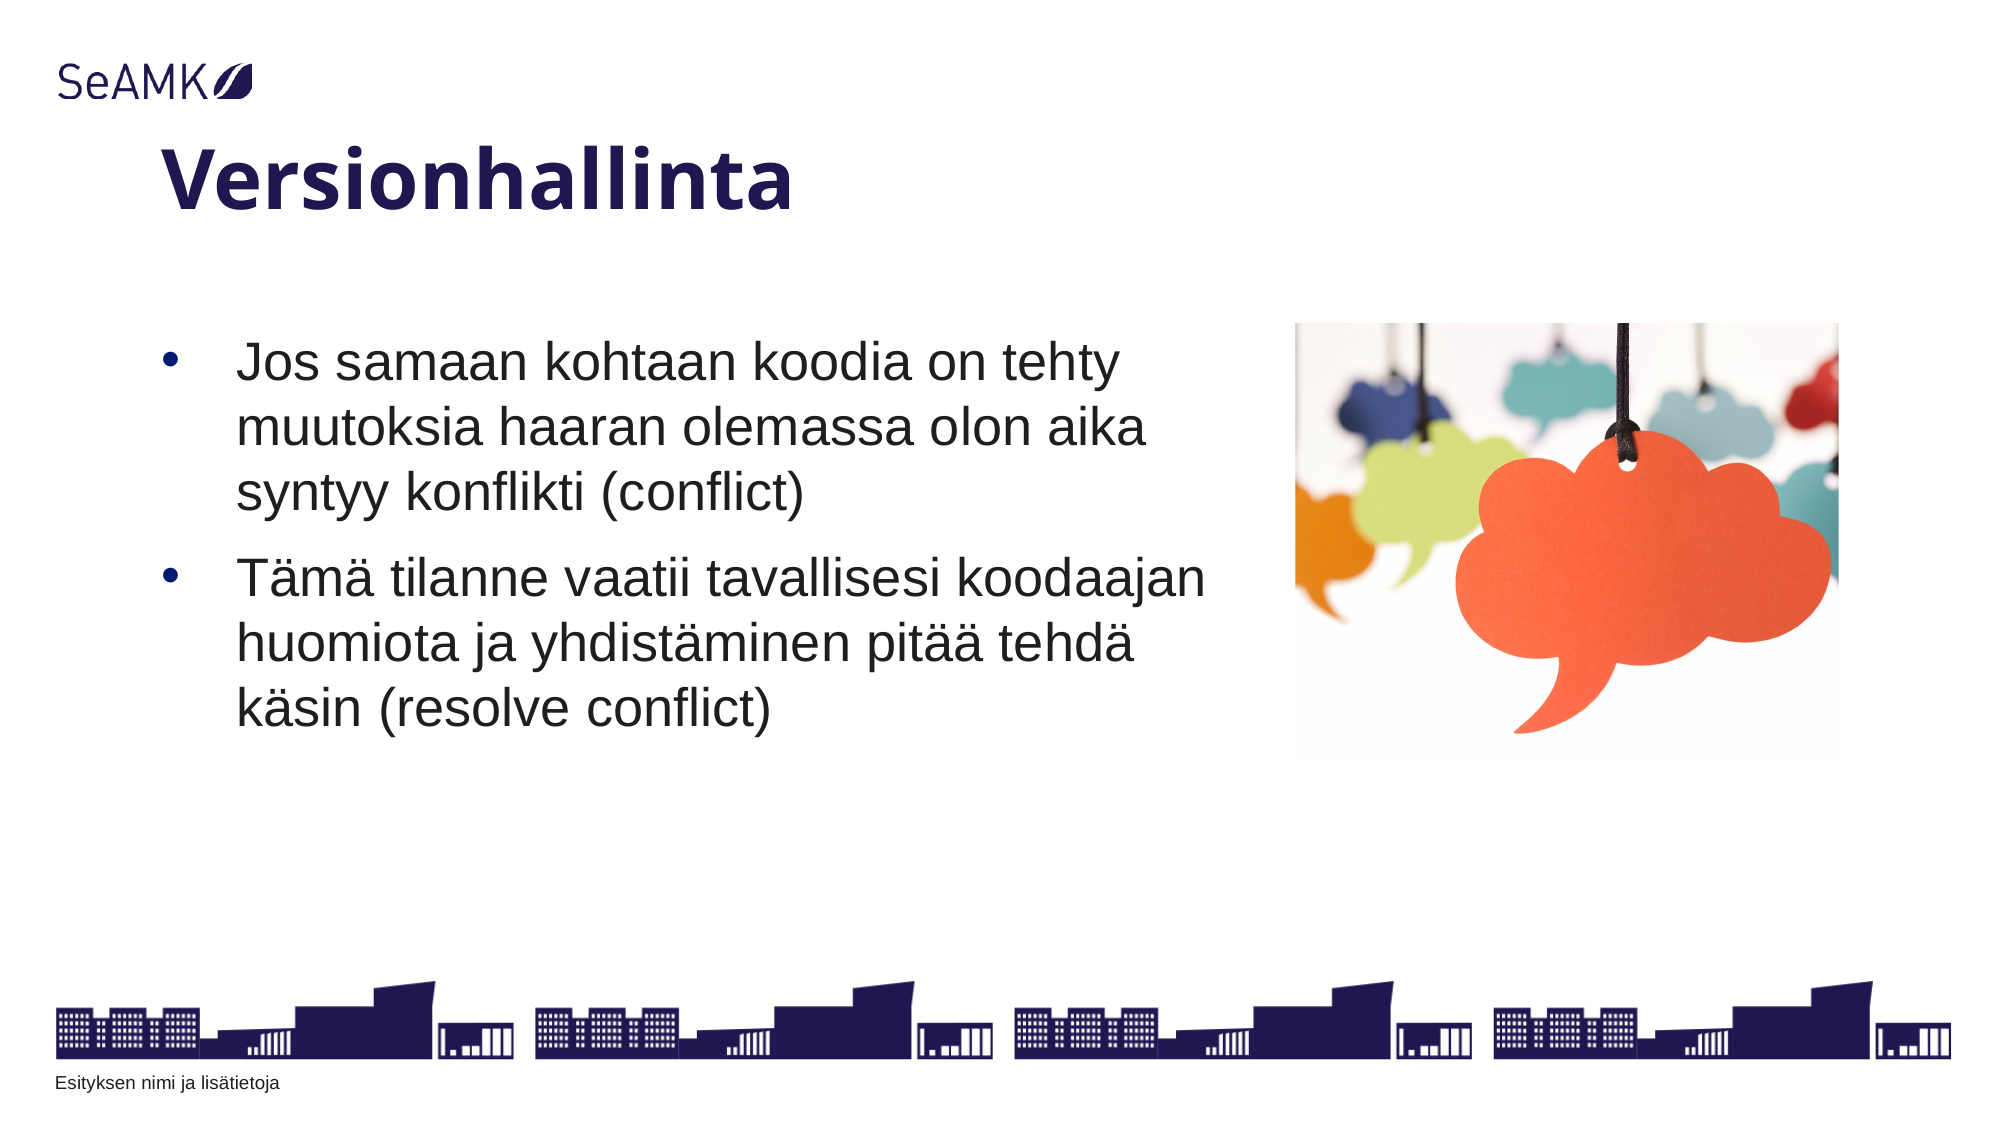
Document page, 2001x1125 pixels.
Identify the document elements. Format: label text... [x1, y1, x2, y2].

picture [0, 0, 2000, 1125]
title Versionhallinta [161, 137, 1839, 278]
footer Esityksen nimi ja lisätietoja [55, 1070, 788, 1094]
list Jos samaan kohtaan koodia on tehty muutoksia haaran olemassa olon aika syntyy konflikti (conflict) Tämä tilanne vaatii tavallisesi koodaajan huomiota ja yhdistäminen pitää tehdä käsin (resolve conflict) [161, 326, 1237, 938]
